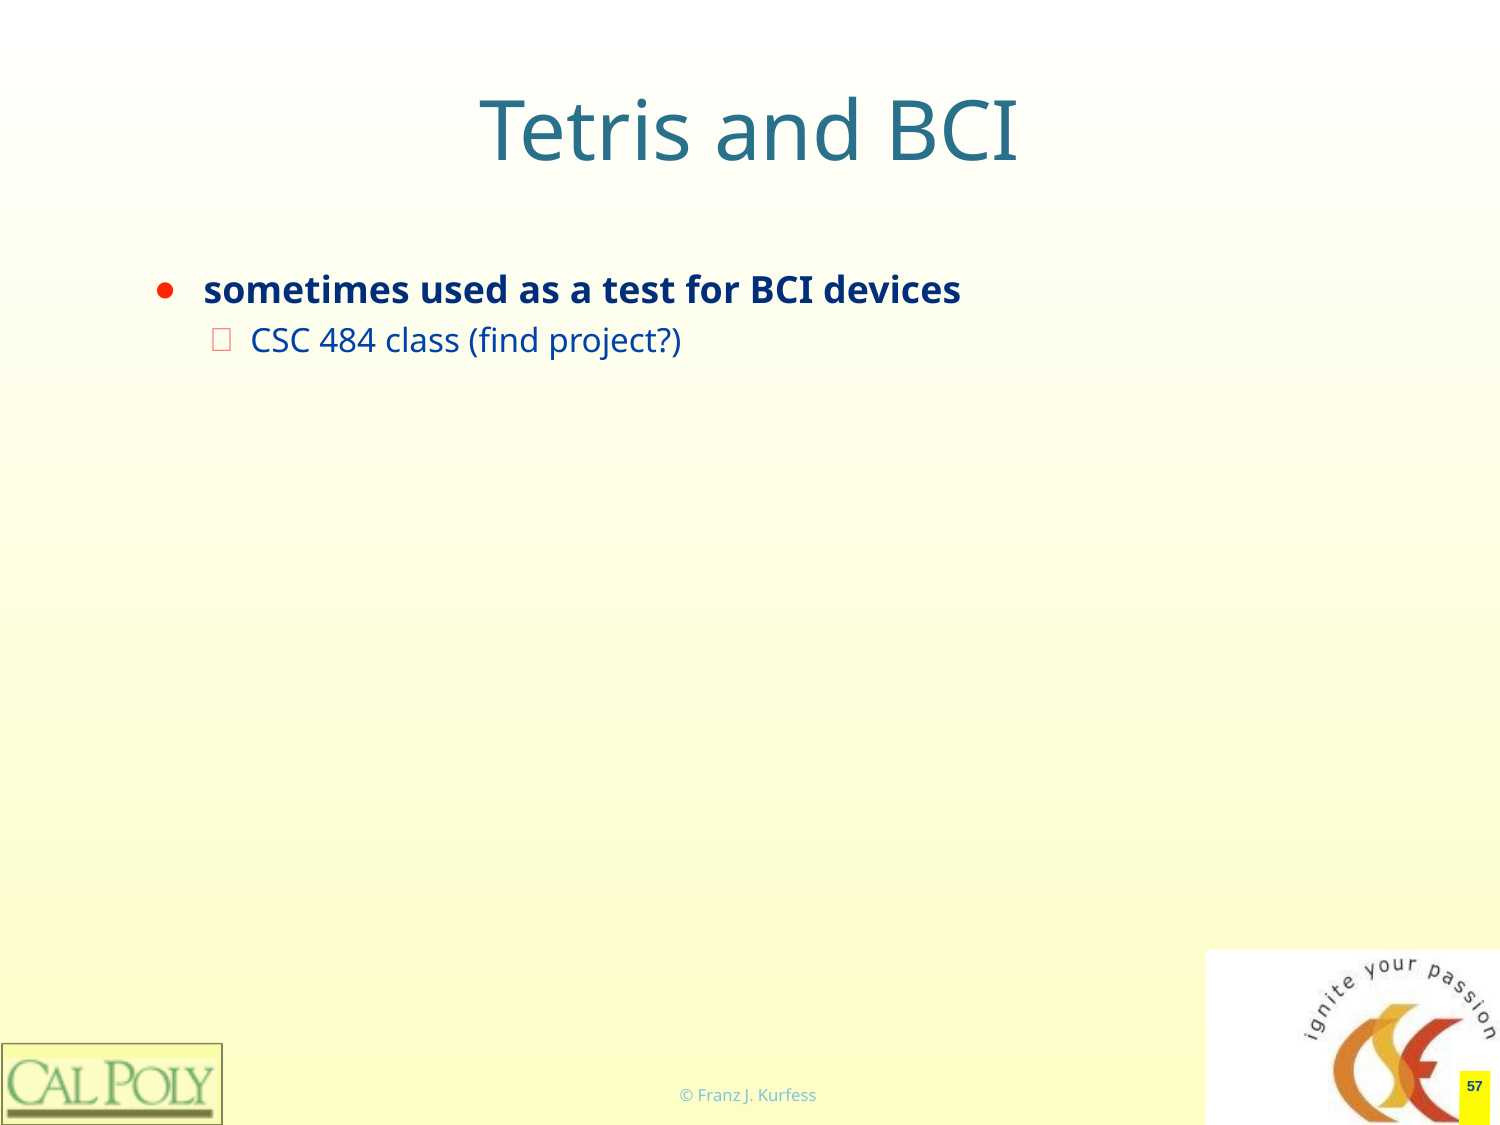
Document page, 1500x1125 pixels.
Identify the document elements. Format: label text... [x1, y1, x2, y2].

picture [1206, 950, 1500, 1125]
list sometimes used as a test for BCI devices CSC 484 class (find project?) [90, 264, 1410, 1048]
slide_number ‹#› [1459, 1070, 1491, 1125]
title Tetris and BCI [90, 0, 1410, 255]
